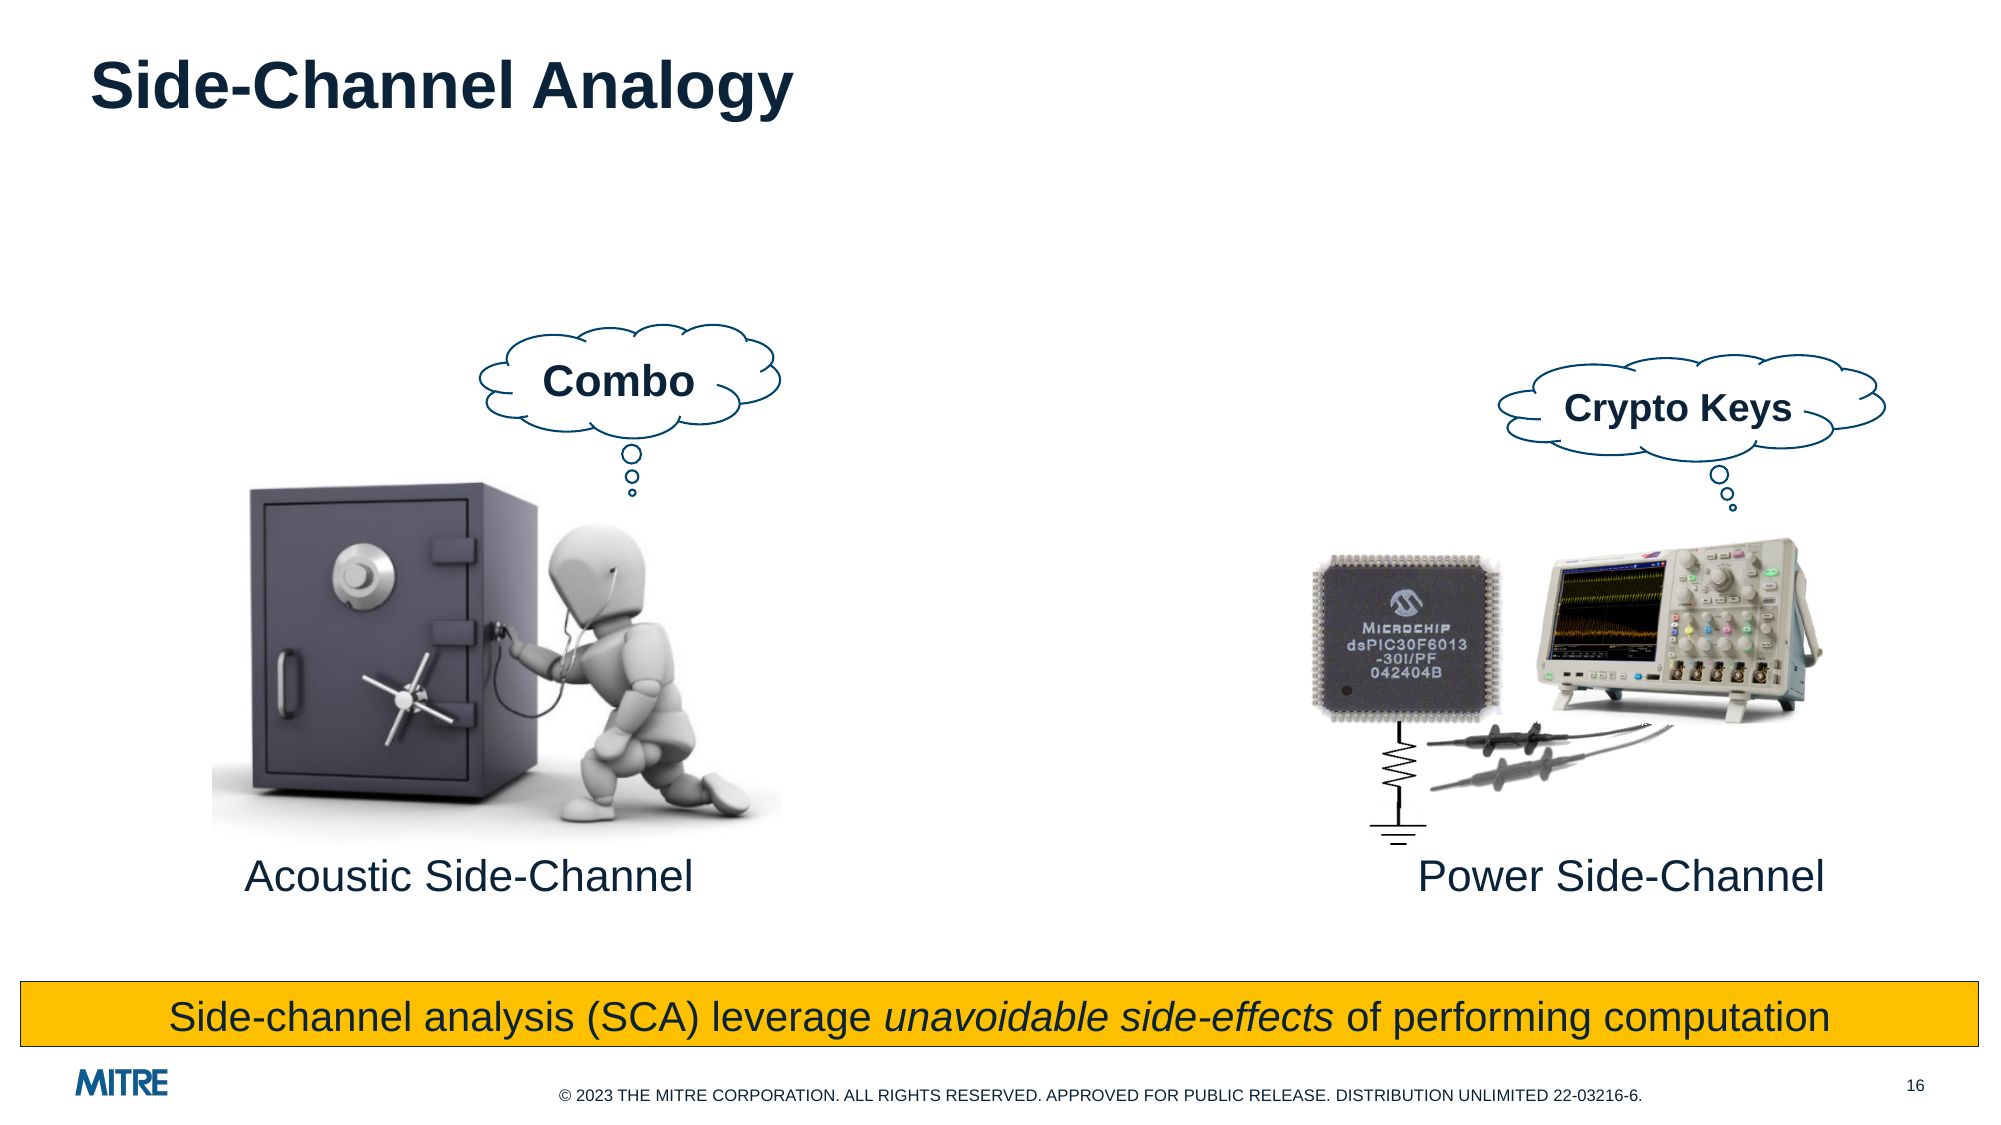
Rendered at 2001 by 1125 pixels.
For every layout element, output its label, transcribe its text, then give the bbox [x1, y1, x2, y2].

text_box © 2023 THE MITRE CORPORATION. ALL RIGHTS RESERVED. Approved for public release. Distribution unlimited 22-03216-6. [326, 1064, 1645, 1125]
text_box Combo [506, 323, 774, 354]
slide_number 16 [1793, 1064, 1925, 1106]
title Side-Channel Analogy [75, 65, 1925, 179]
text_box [171, 354, 1949, 909]
picture [71, 1063, 174, 1103]
text_box Side-channel analysis (SCA) leverage unavoidable side-effects of performing computation [20, 981, 1979, 1047]
